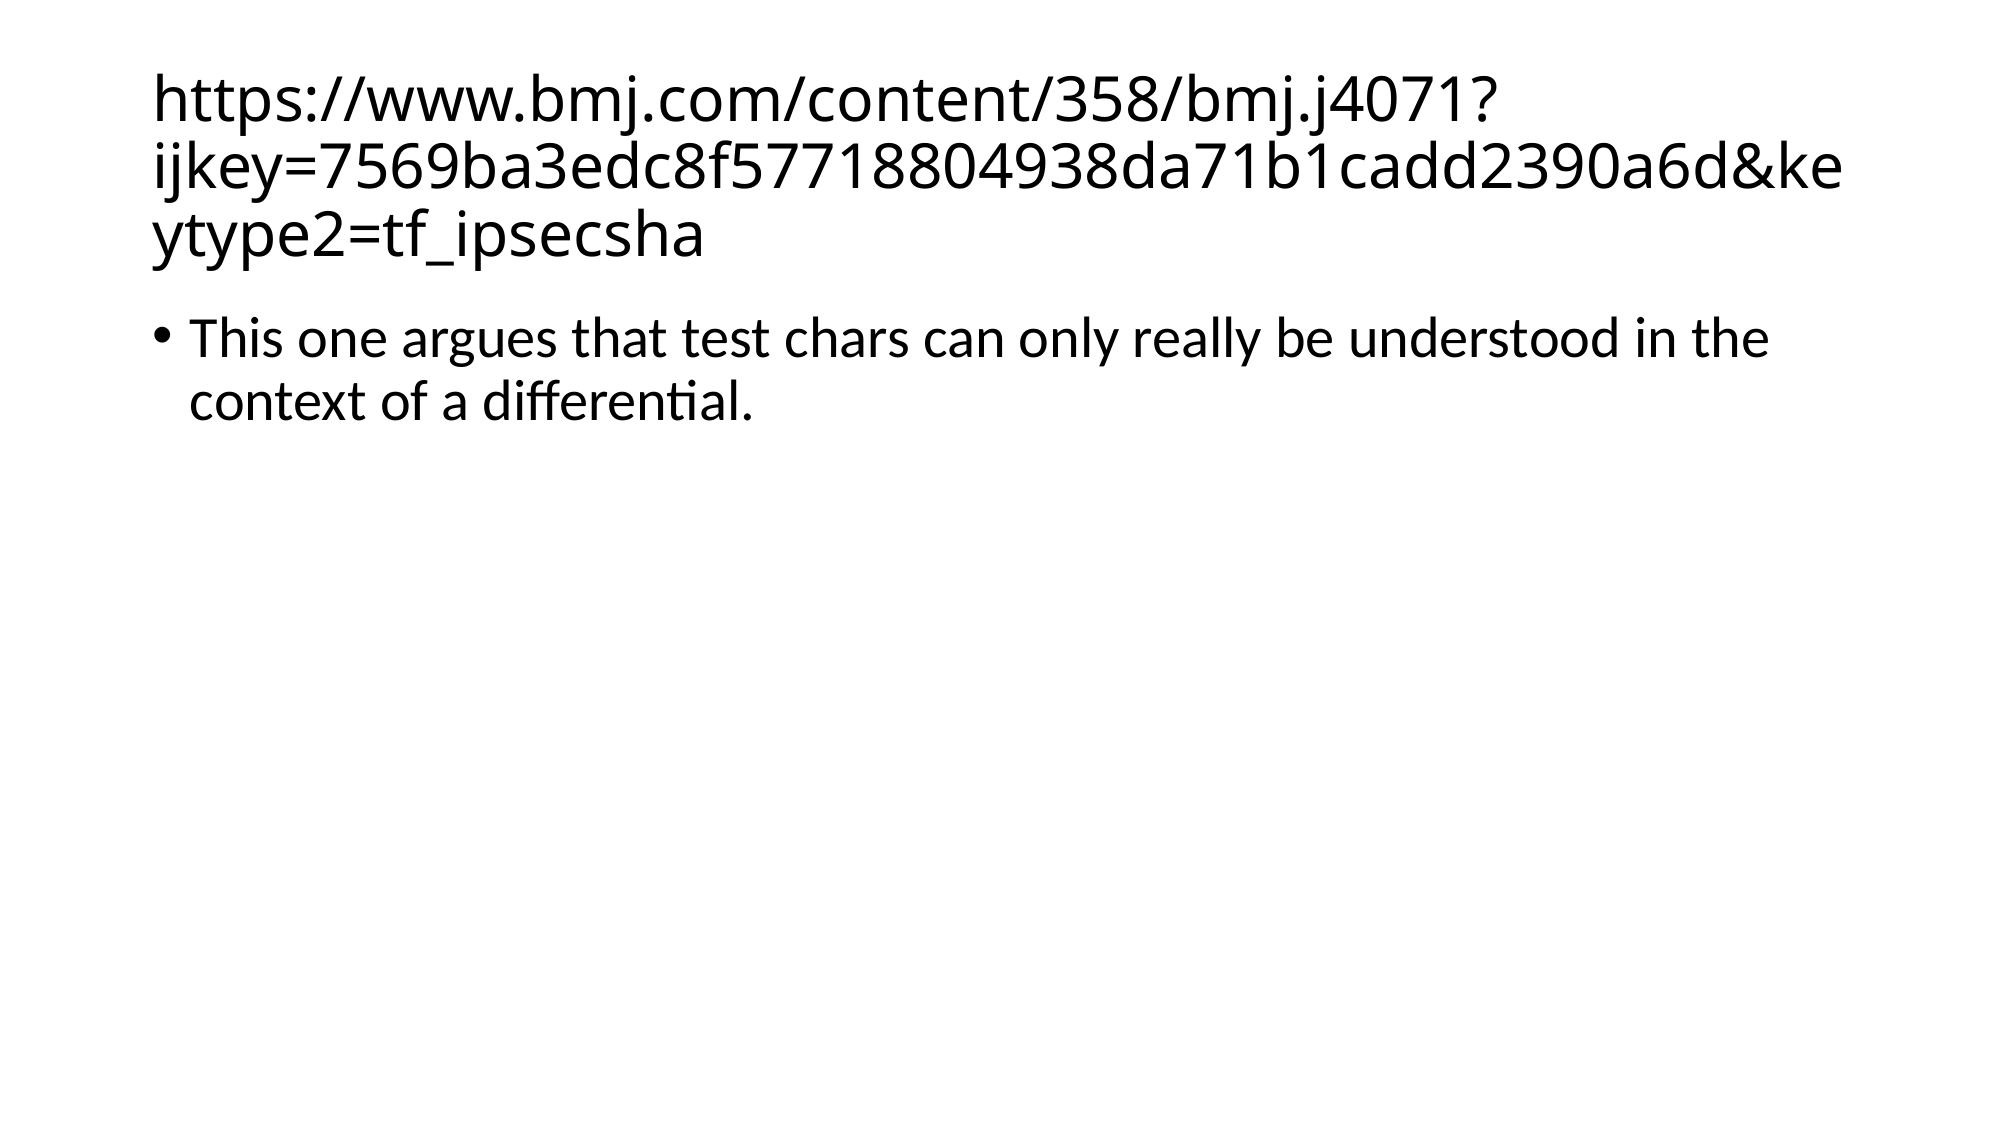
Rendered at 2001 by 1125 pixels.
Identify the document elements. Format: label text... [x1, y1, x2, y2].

list This one argues that test chars can only really be understood in the context of a differential. [137, 299, 1863, 1014]
title https://www.bmj.com/content/358/bmj.j4071?ijkey=7569ba3edc8f57718804938da71b1cadd2390a6d&keytype2=tf_ipsecsha [137, 59, 1863, 278]
